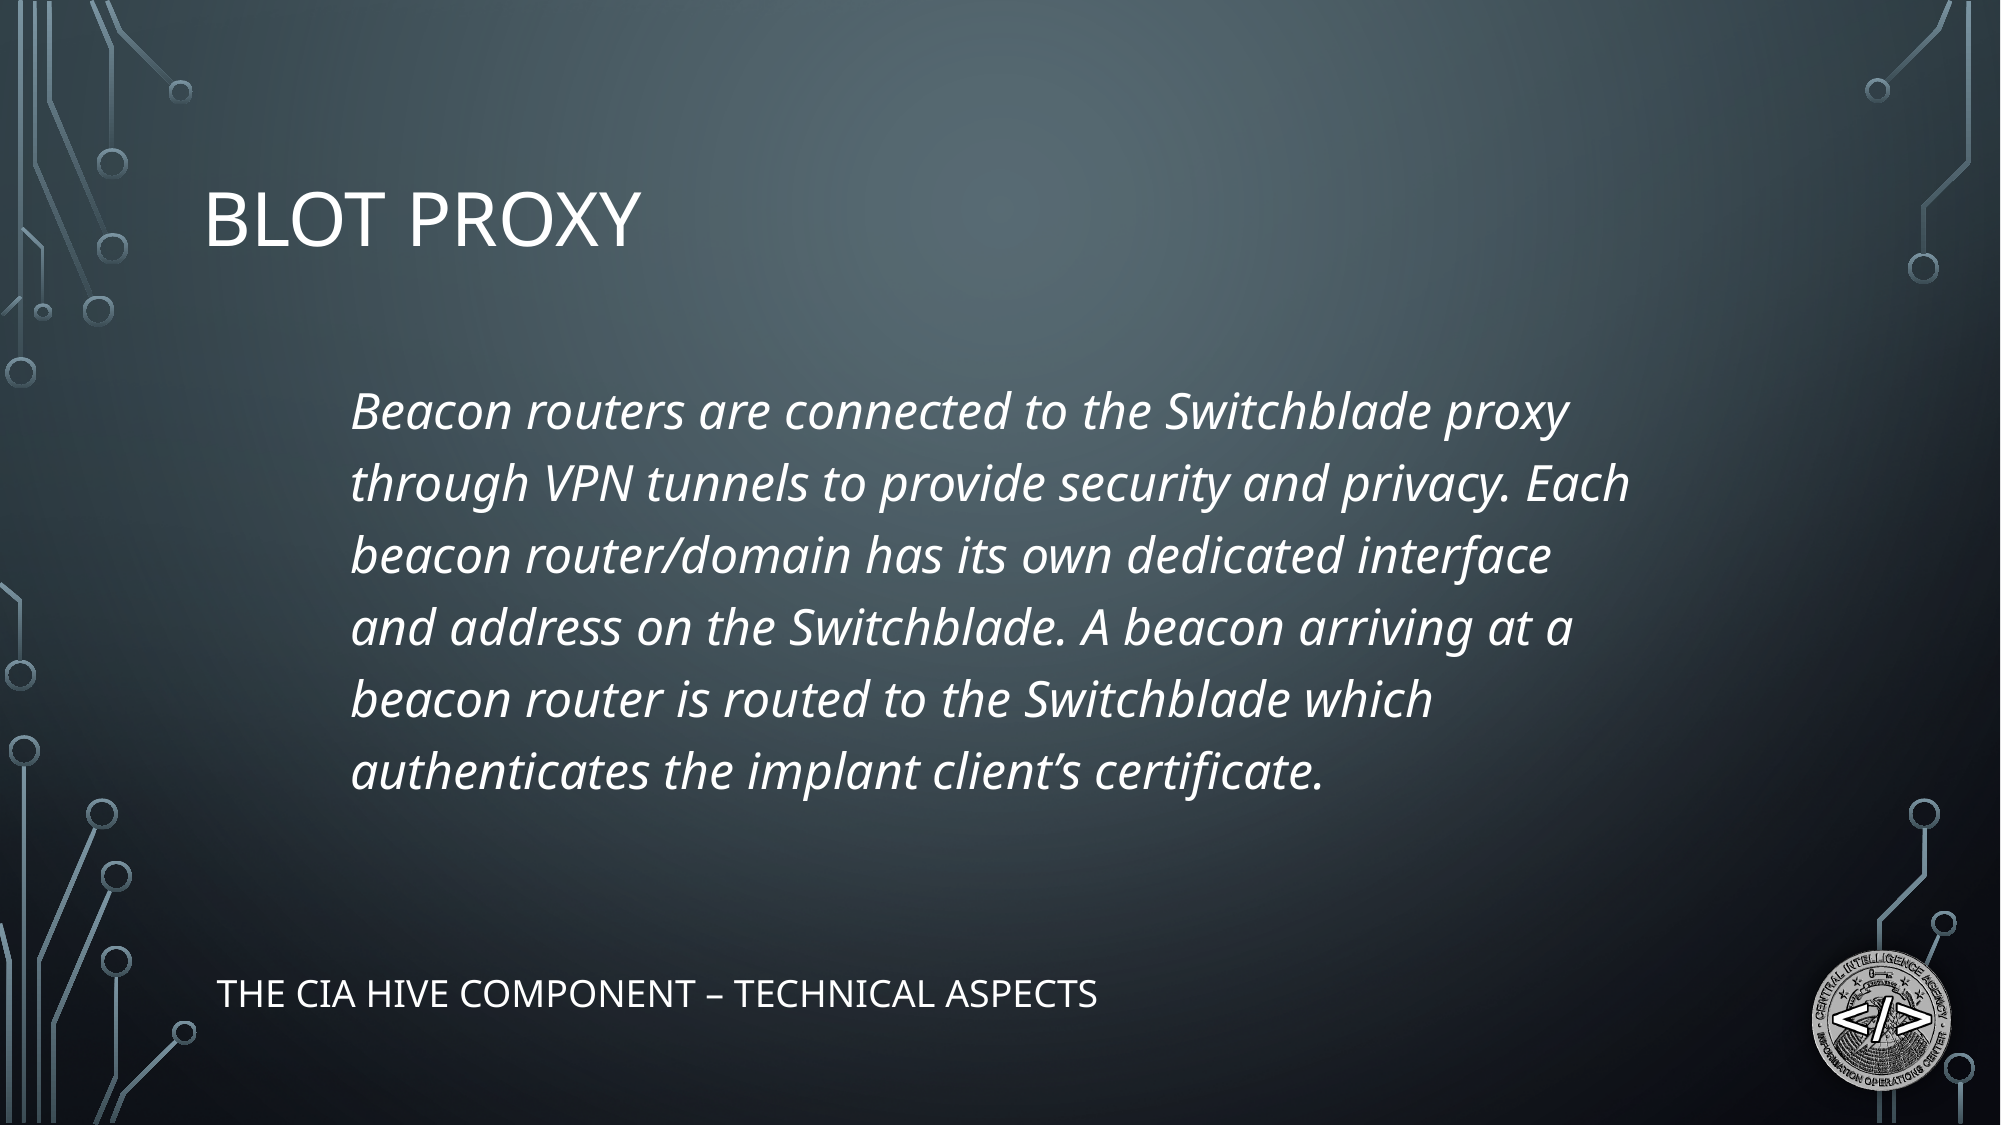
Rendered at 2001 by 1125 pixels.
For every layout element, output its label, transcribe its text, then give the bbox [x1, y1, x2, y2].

text_box THE CIA HIVE COMPONENT – TECHNICAL ASPECTS [201, 962, 1204, 1023]
title BLOT PROXY [187, 101, 1813, 344]
picture [1811, 949, 1952, 1091]
list Beacon routers are connected to the Switchblade proxy through VPN tunnels to provide security and privacy. Each beacon router/domain has its own dedicated interface and address on the Switchblade. A beacon arriving at a beacon router is routed to the Switchblade which authenticates the implant client’s certificate. [335, 360, 1664, 765]
